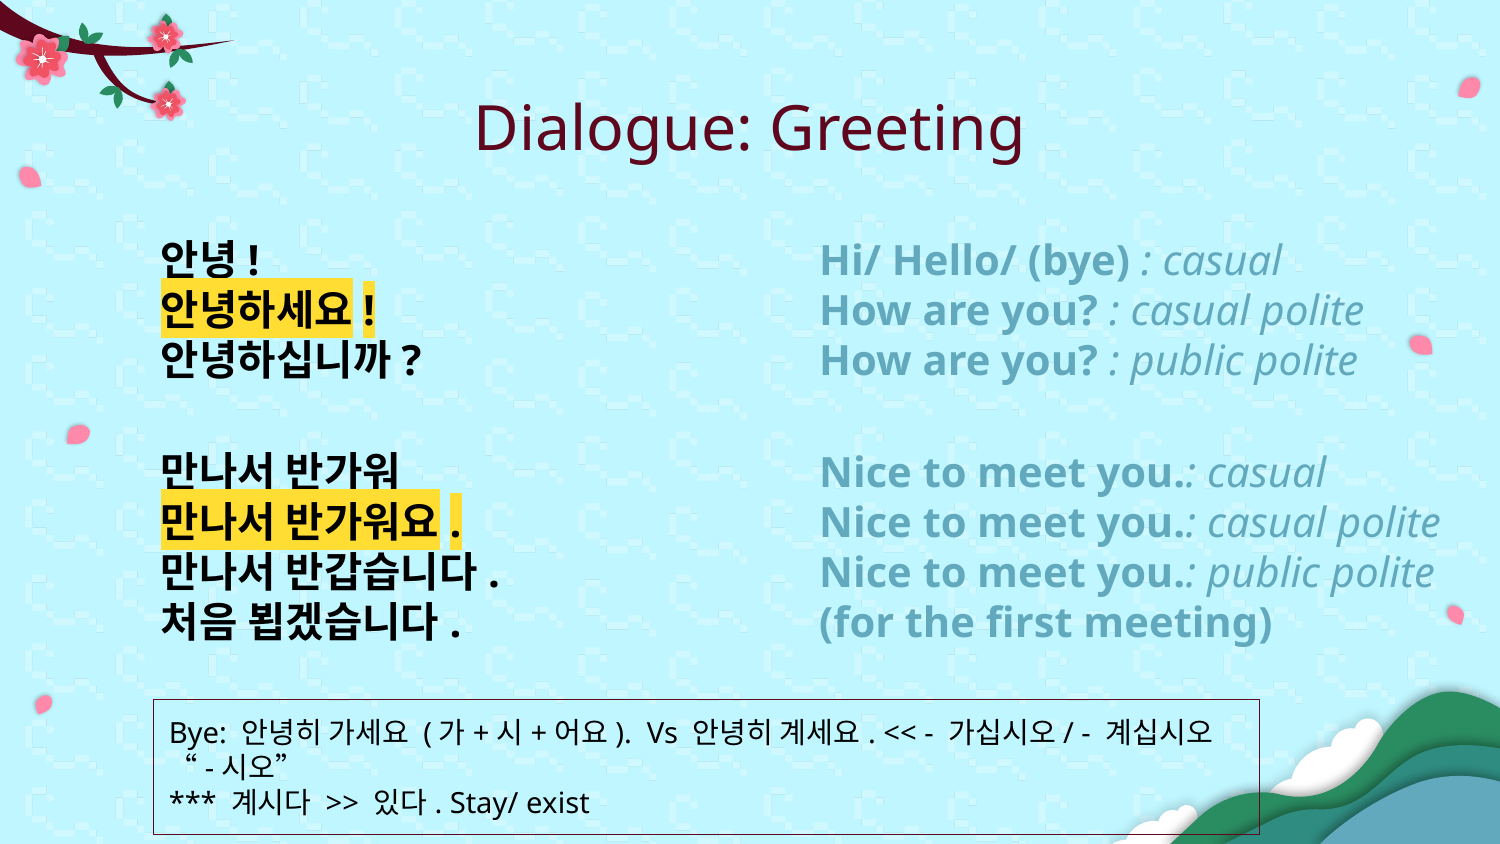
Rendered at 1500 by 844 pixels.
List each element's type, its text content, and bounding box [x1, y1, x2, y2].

text_box 안녕! 안녕하세요! 안녕하십니까? [145, 219, 749, 400]
text_box Bye: 안녕히 가세요 (가+시+어요). Vs 안녕히 계세요. << - 가십시오/ - 계십시오 “-시오” *** 계시다 >> 있다. Stay/ exist [153, 699, 1260, 835]
text_box 만나서 반가워 만나서 반가워요. 만나서 반갑습니다. 처음 뵙겠습니다. [145, 430, 749, 662]
text_box Nice to meet you.: casual Nice to meet you.: casual polite Nice to meet you.: public polite (for the first meeting) [804, 430, 1490, 662]
text_box Hi/ Hello/ (bye) : casual How are you? : casual polite How are you? : public polite [804, 219, 1408, 400]
title Dialogue: Greeting [128, 72, 1372, 169]
